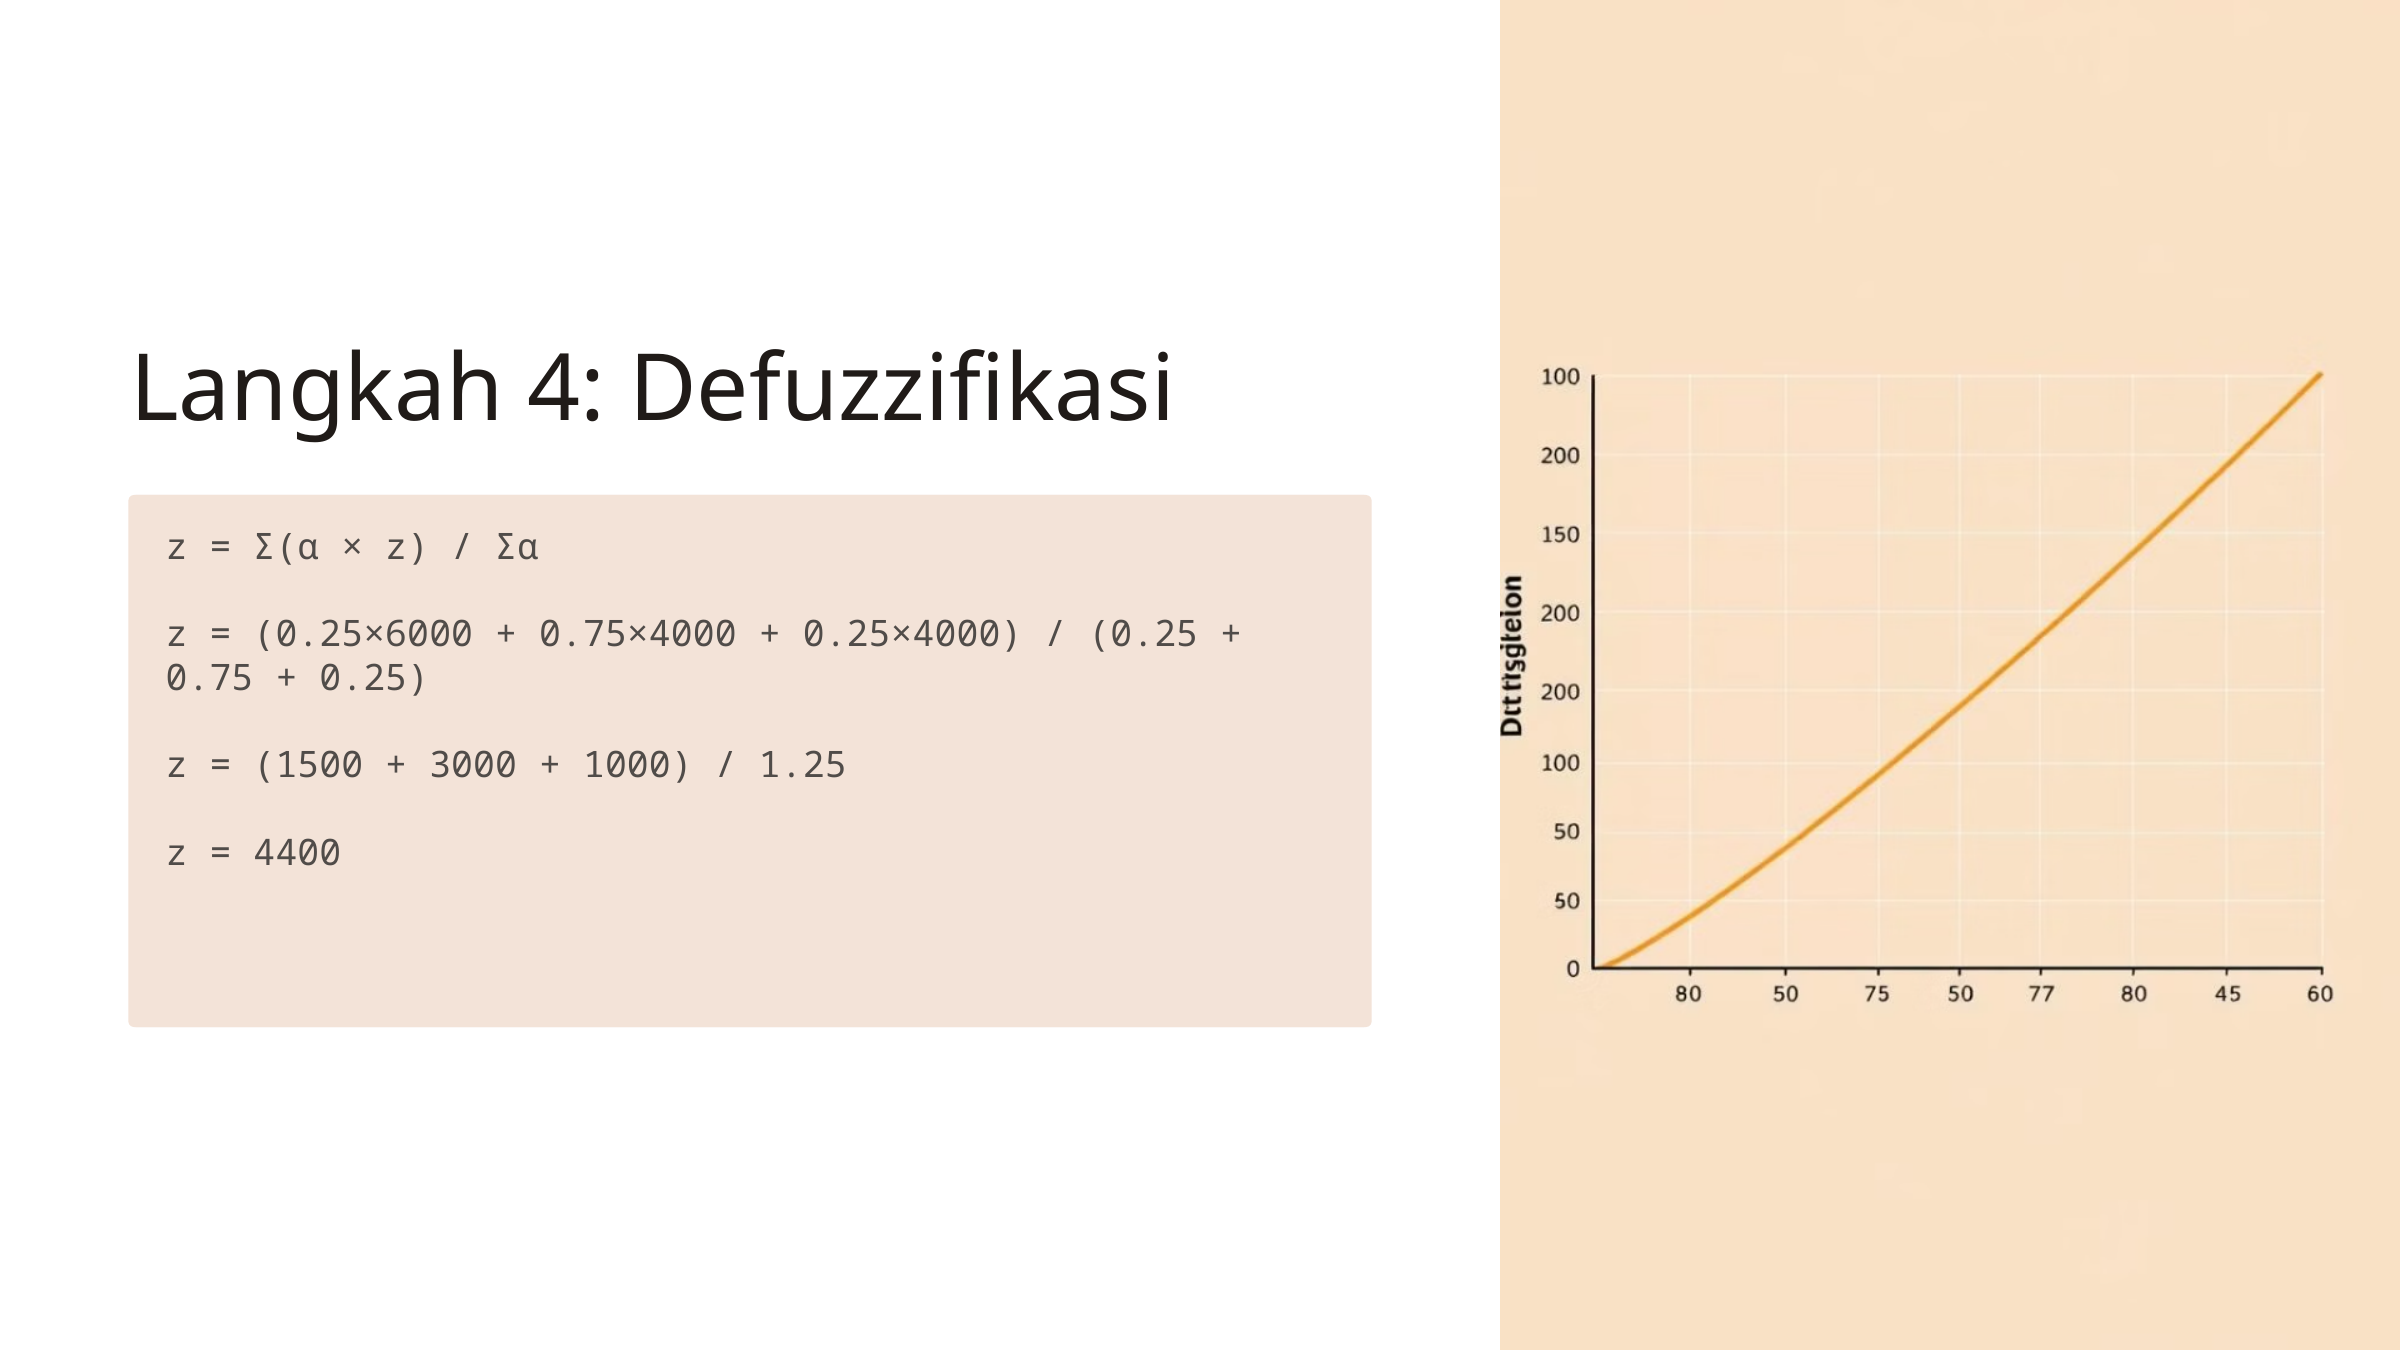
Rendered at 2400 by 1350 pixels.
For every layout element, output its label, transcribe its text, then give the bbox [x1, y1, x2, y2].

text_box Langkah 4: Defuzzifikasi [130, 322, 1260, 440]
text_box z = Σ(α × z) / Σα z = (0.25×6000 + 0.75×4000 + 0.25×4000) / (0.25 + 0.75 + 0.25) z = (1500 + 3000 + 1000) / 1.25 z = 4400 [165, 522, 1335, 1000]
picture [1499, 0, 2400, 1350]
text_box [128, 494, 1372, 1028]
